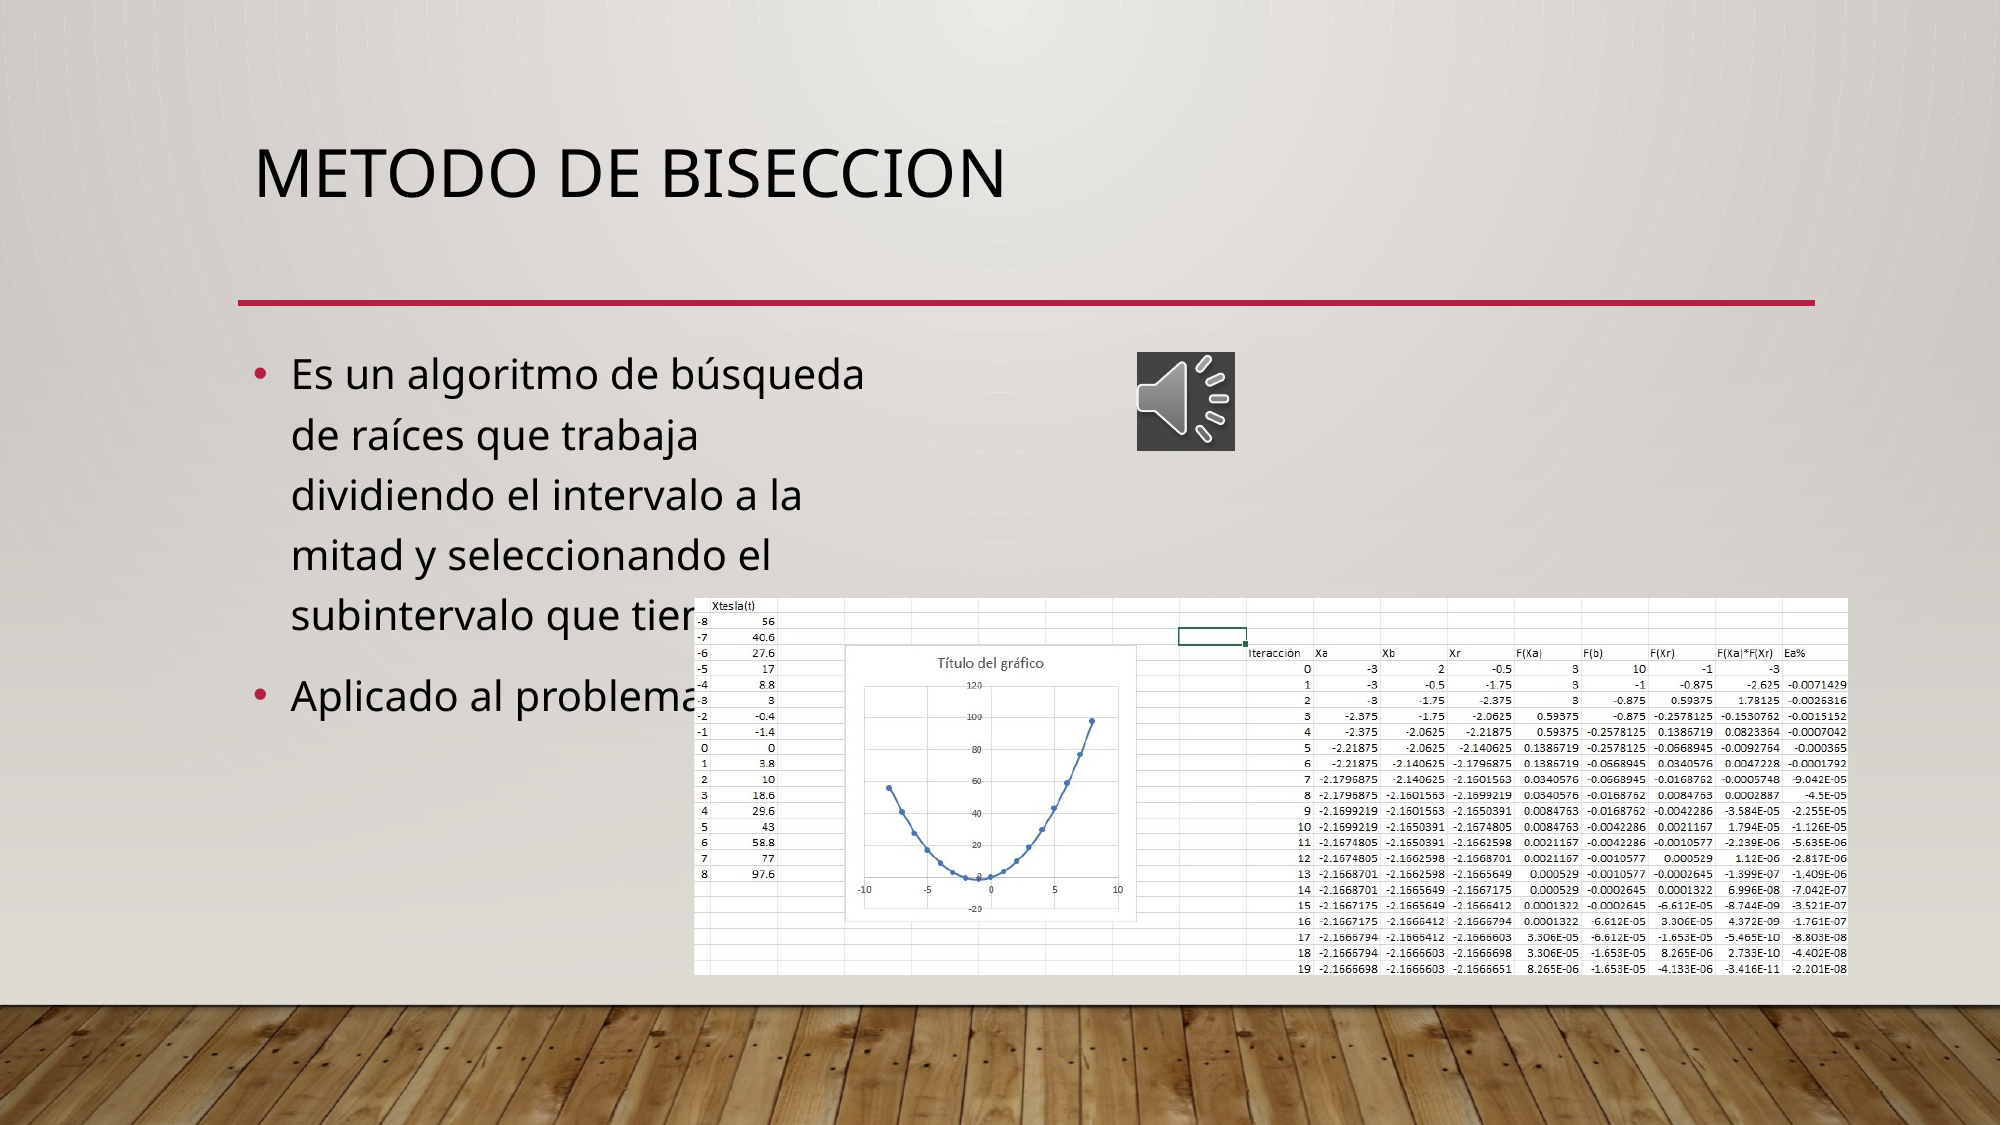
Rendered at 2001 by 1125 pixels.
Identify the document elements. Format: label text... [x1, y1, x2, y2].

picture [0, 1005, 2000, 1125]
title Metodo de biseccion [238, 131, 1814, 305]
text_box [1135, 351, 1236, 452]
picture [693, 598, 1849, 975]
list Es un algoritmo de búsqueda de raíces que trabaja dividiendo el intervalo a la mitad y seleccionando el subintervalo que tiene la raíz. Aplicado al problema: [238, 330, 921, 897]
